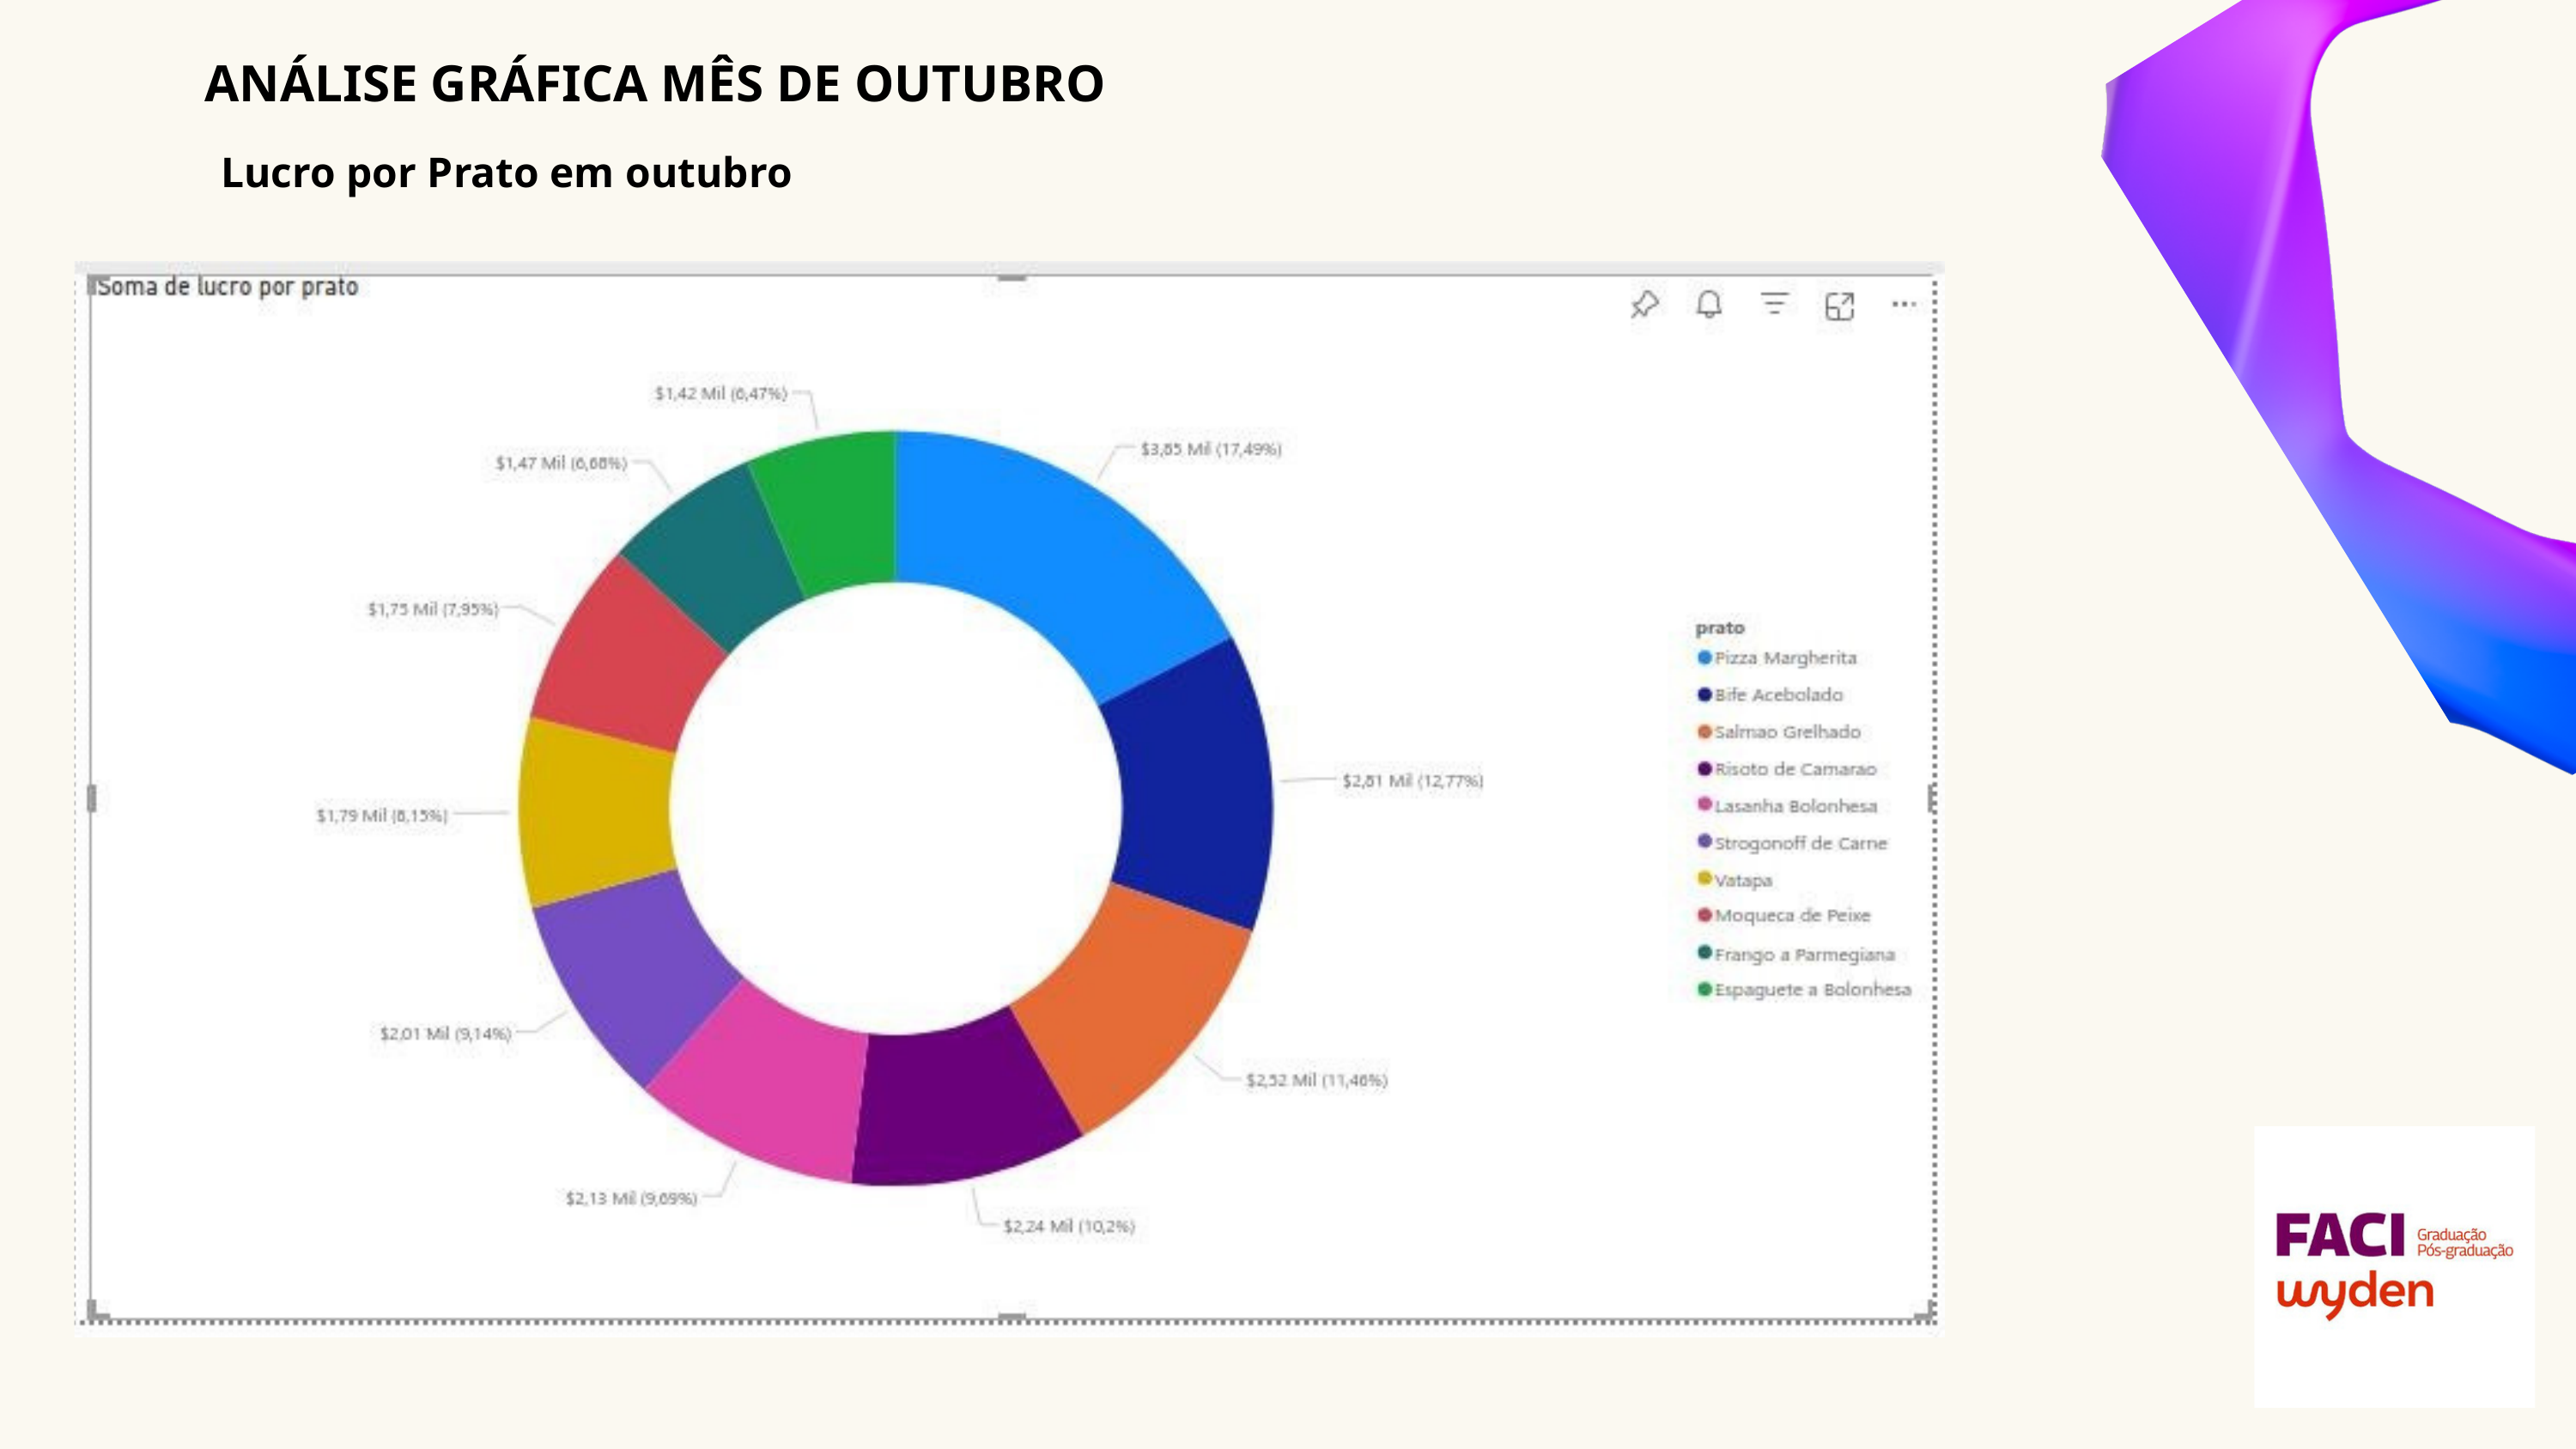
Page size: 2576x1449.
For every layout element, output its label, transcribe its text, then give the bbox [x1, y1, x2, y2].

text_box ANÁLISE GRÁFICA MÊS DE OUTUBRO [0, 56, 1520, 112]
text_box [2254, 1126, 2536, 1408]
text_box Lucro por Prato em outubro [220, 137, 794, 196]
text_box [2069, 0, 2576, 815]
text_box [74, 261, 1945, 1337]
